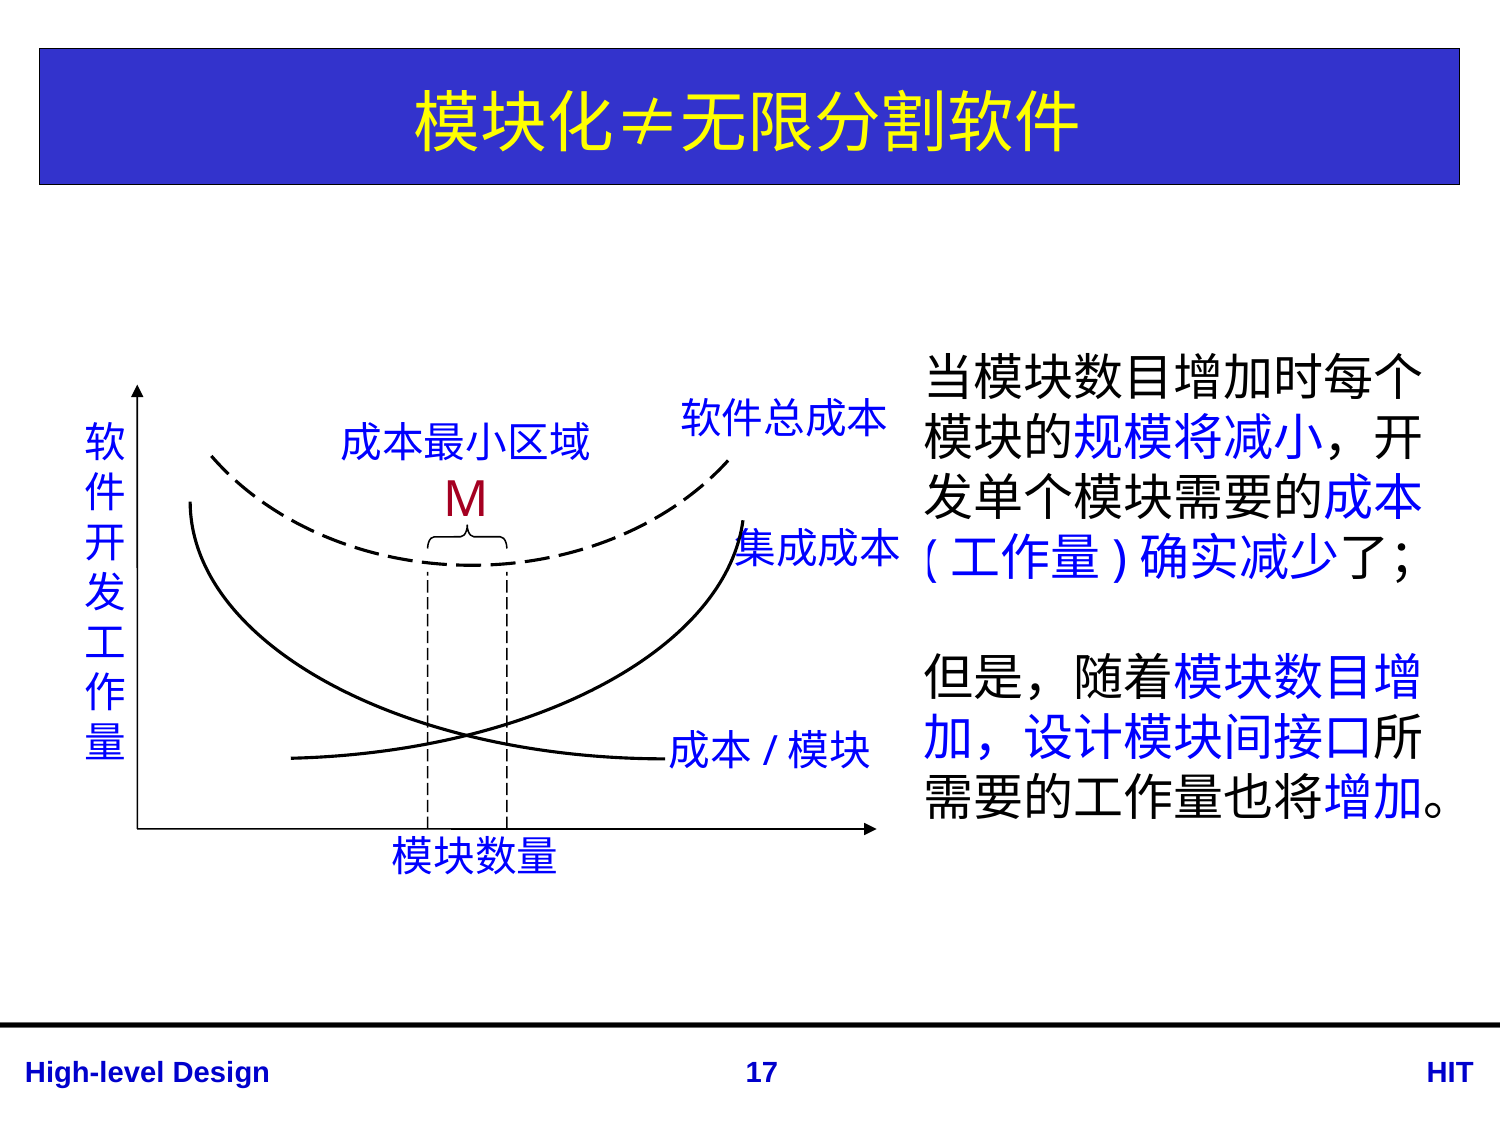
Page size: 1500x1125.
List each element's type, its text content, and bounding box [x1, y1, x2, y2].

title 模块化≠无限分割软件 [38, 54, 1457, 185]
text_box 当模块数目增加时每个模块的规模将减小，开发单个模块需要的成本(工作量)确实减少了； 但是，随着模块数目增加，设计模块间接口所需要的工作量也将增加。 [928, 337, 1446, 833]
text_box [69, 337, 928, 913]
